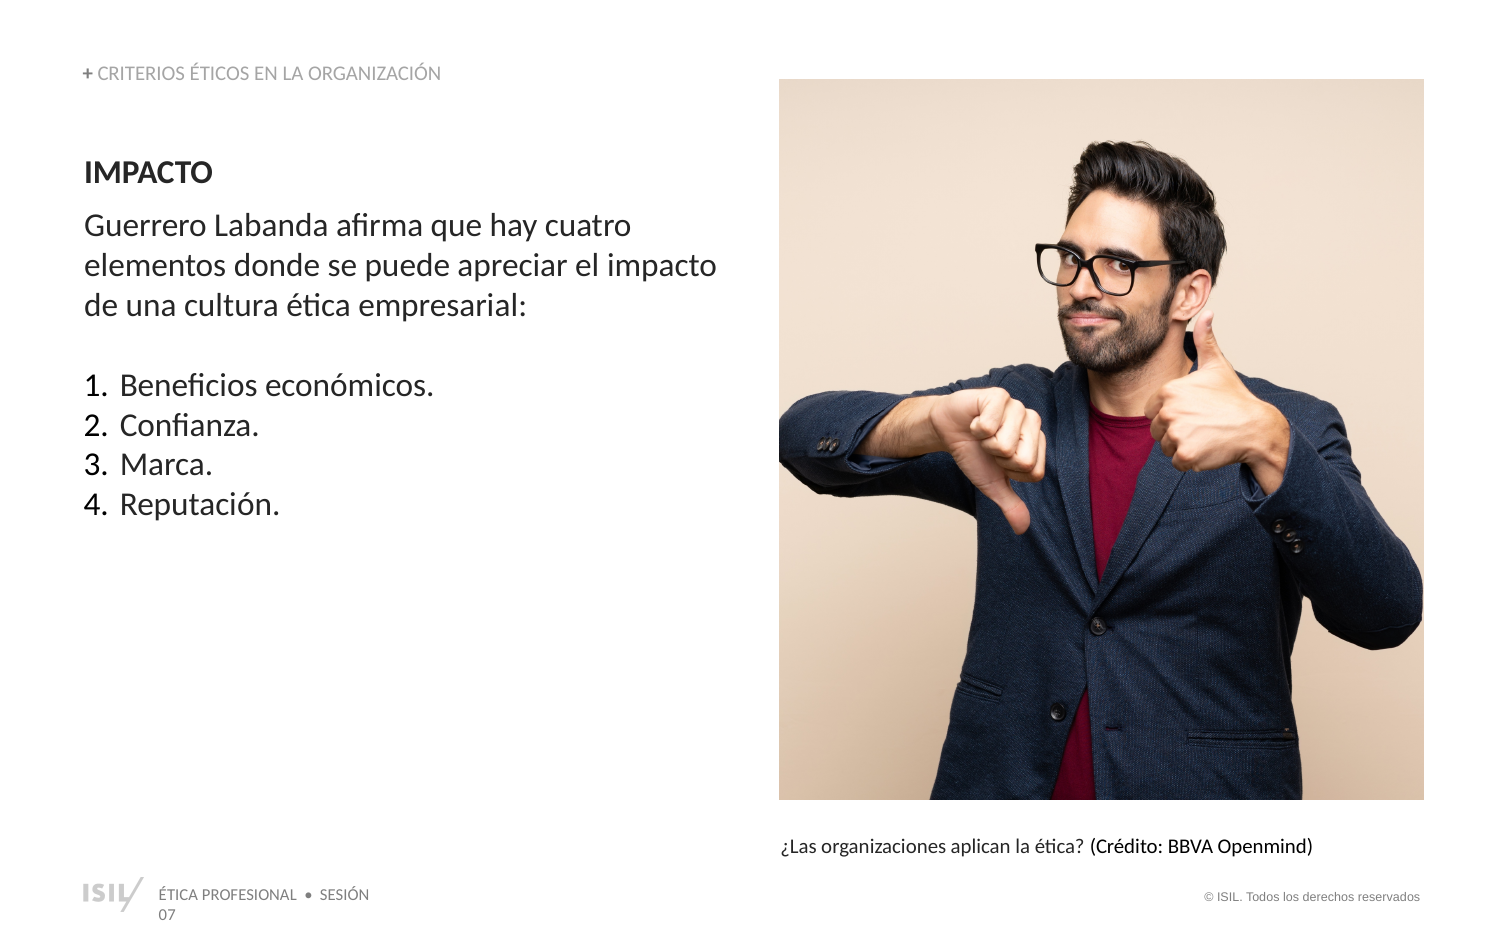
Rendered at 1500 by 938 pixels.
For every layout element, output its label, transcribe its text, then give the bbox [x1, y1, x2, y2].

text_box IMPACTO Guerrero Labanda afirma que hay cuatro elementos donde se puede apreciar el impacto de una cultura ética empresarial: Beneficios económicos. Confianza. Marca. Reputación. [83, 150, 721, 553]
picture [779, 79, 1424, 800]
text_box + CRITERIOS ÉTICOS EN LA ORGANIZACIÓN [82, 62, 868, 85]
text_box ¿Las organizaciones aplican la ética? (Crédito: BBVA Openmind) [780, 832, 1384, 858]
